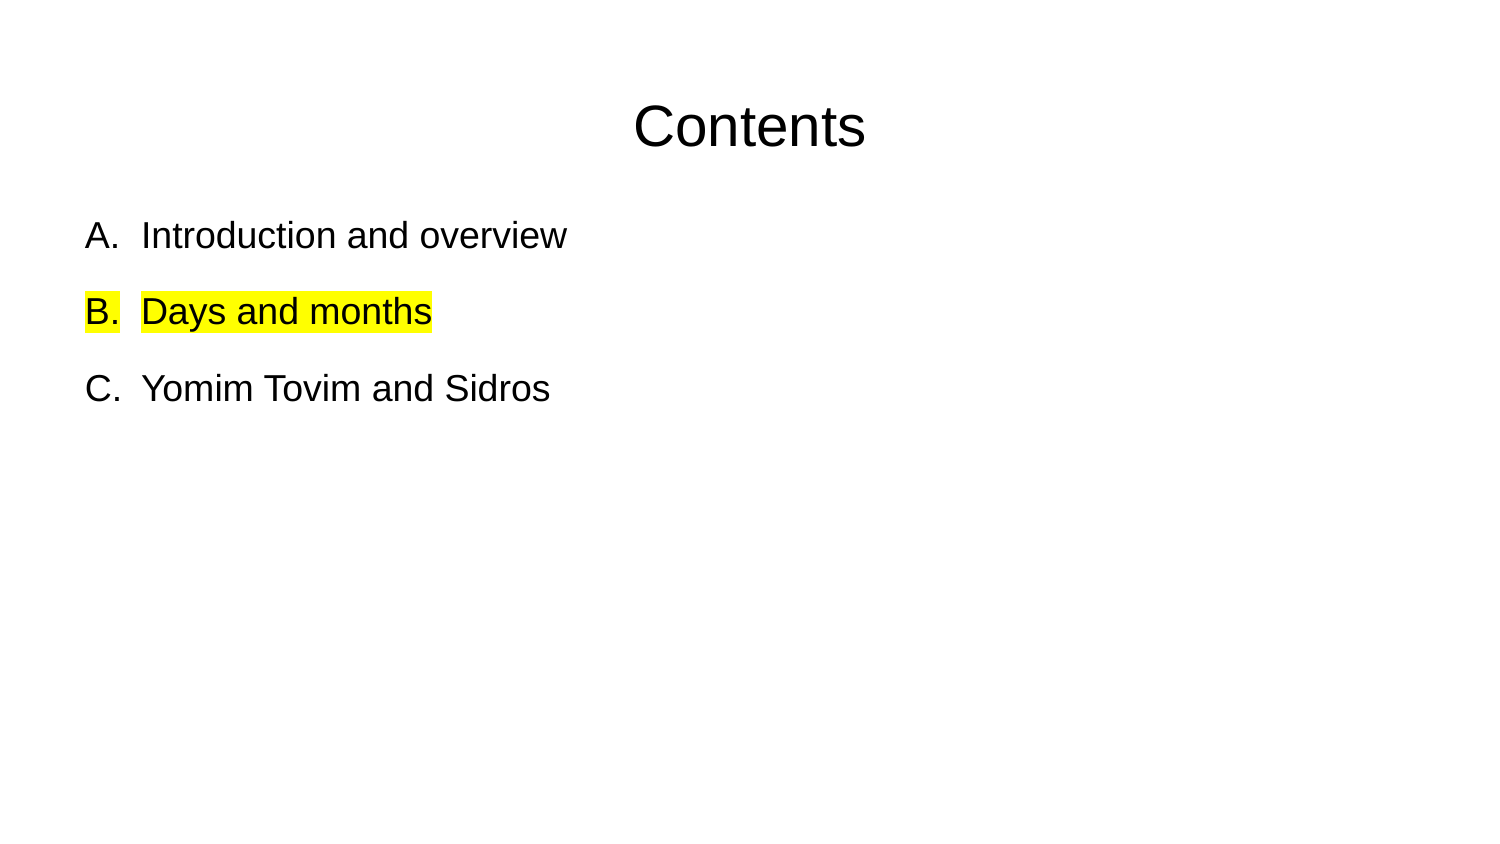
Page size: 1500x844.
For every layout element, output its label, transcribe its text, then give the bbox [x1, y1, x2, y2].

title Contents [51, 72, 1449, 167]
list Introduction and overview Days and months Yomim Tovim and Sidros [51, 189, 1449, 750]
